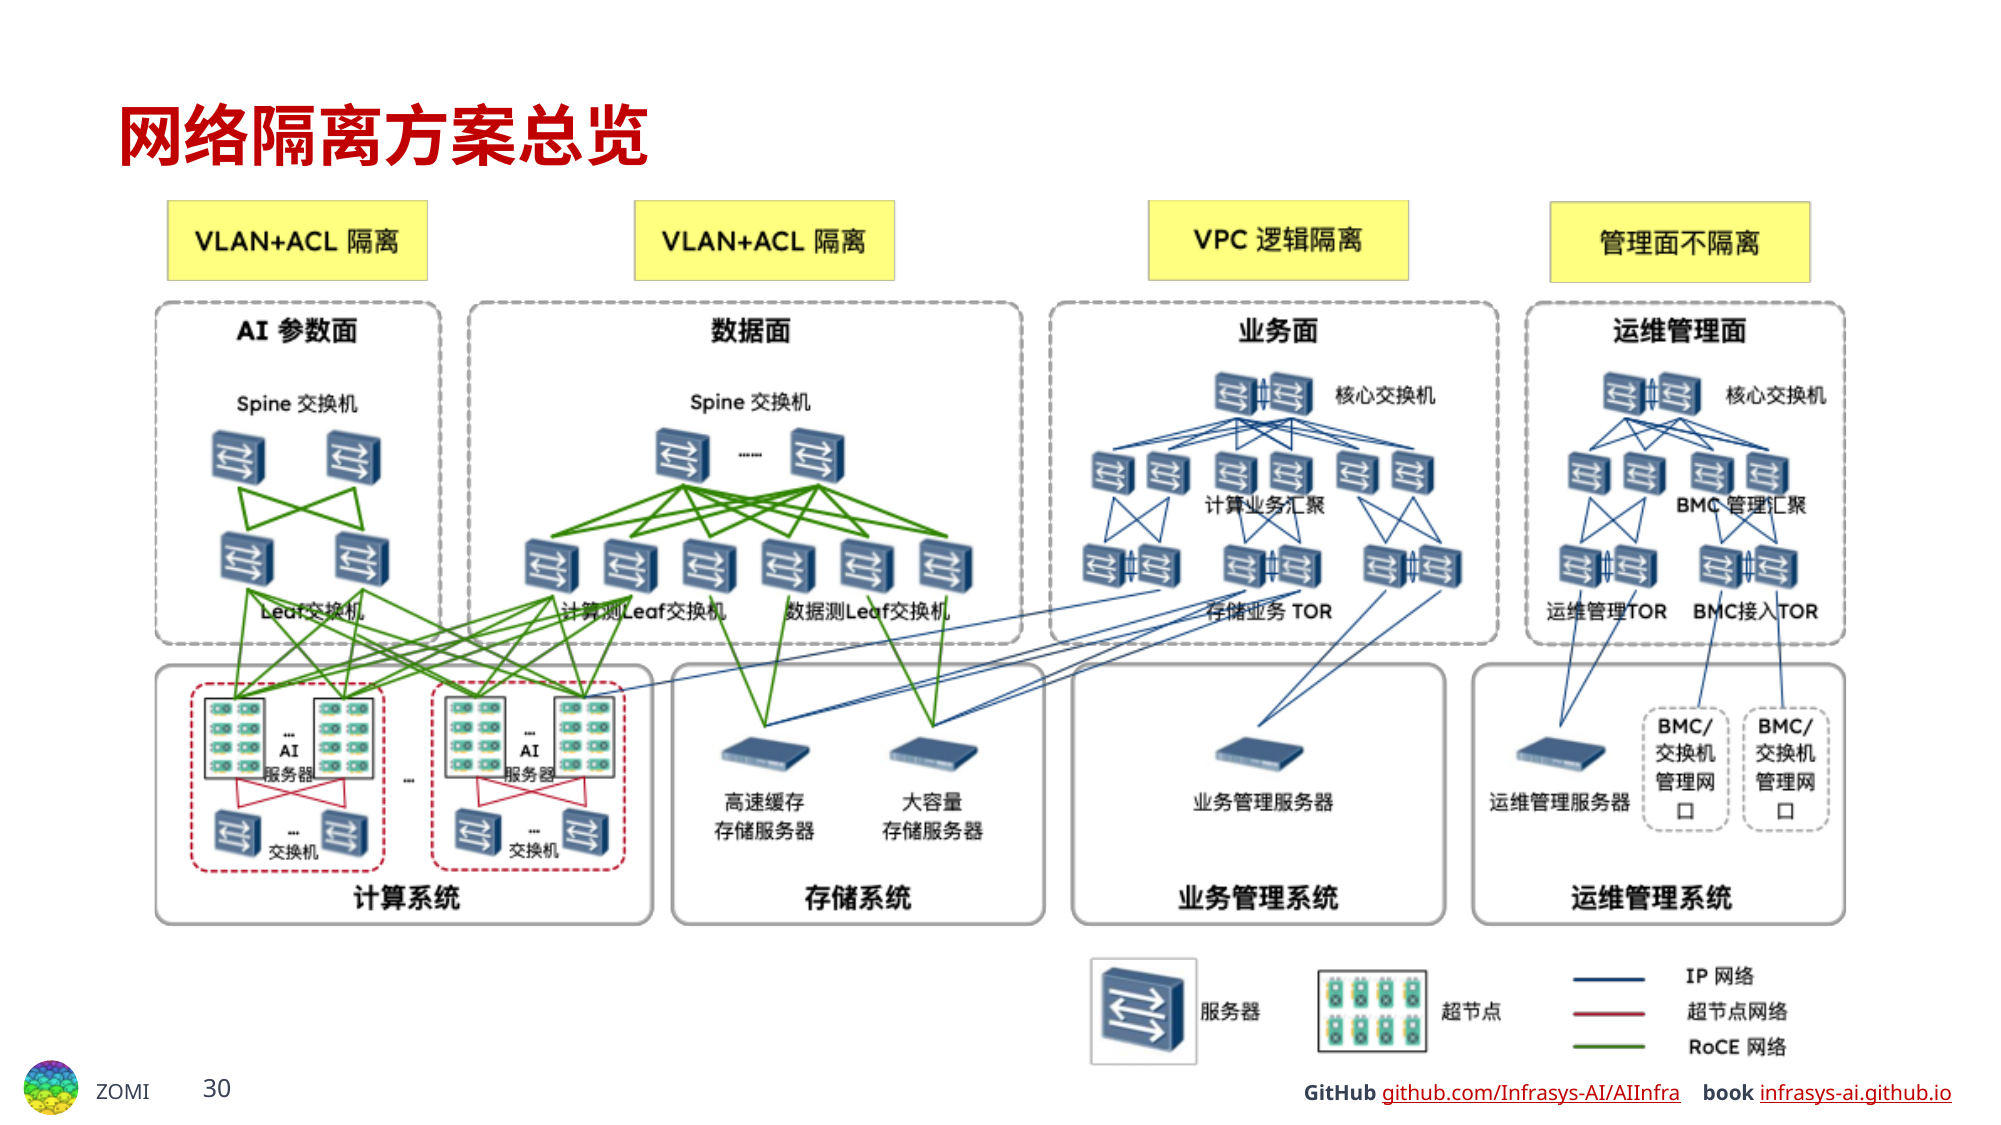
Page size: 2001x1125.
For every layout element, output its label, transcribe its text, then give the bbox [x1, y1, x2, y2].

picture [23, 1060, 79, 1115]
picture [154, 200, 1847, 1069]
title 网络隔离方案总览 [102, 85, 1901, 183]
